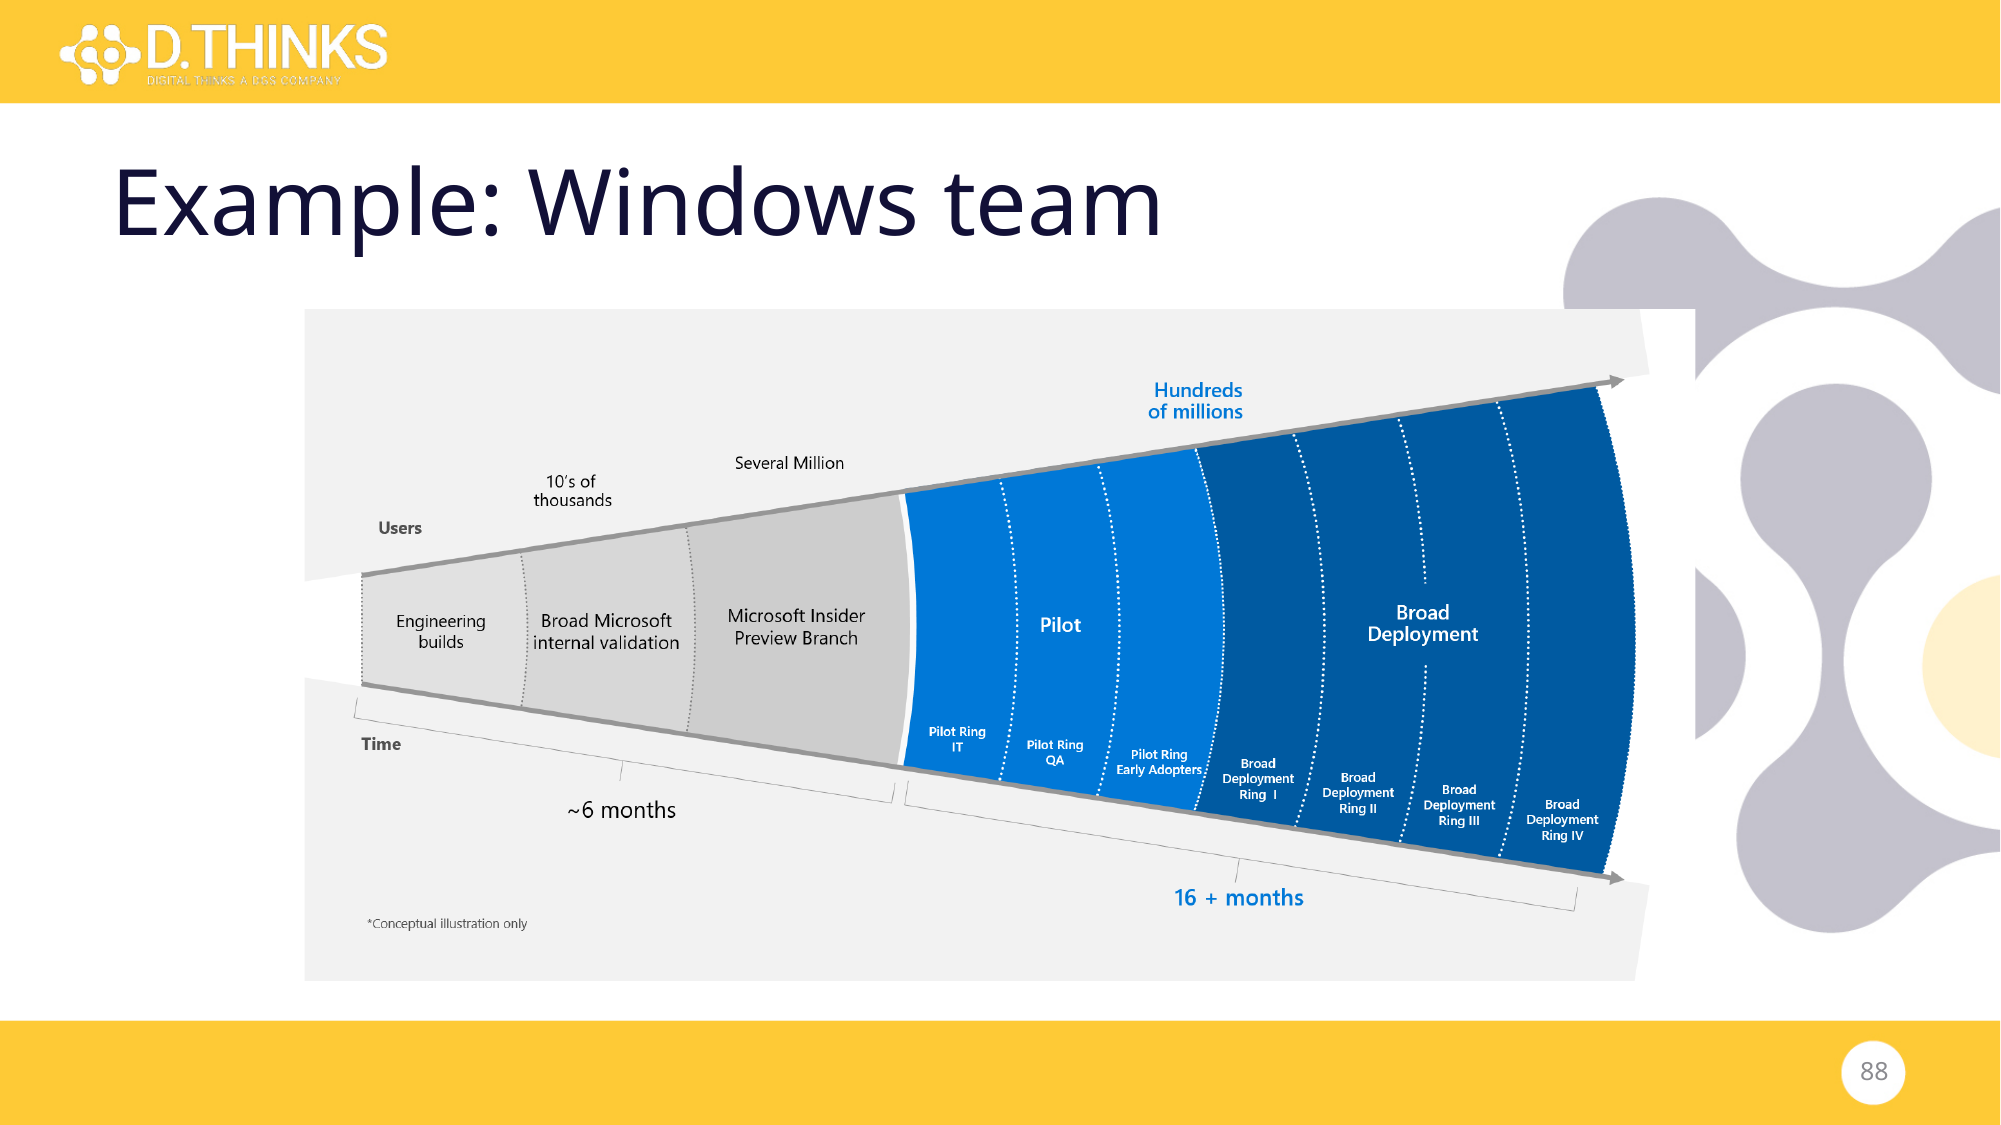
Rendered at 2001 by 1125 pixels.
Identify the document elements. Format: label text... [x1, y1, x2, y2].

title Example: Windows team [96, 134, 1904, 278]
picture [0, 0, 2001, 1125]
slide_number 88 [1408, 1042, 1904, 1103]
